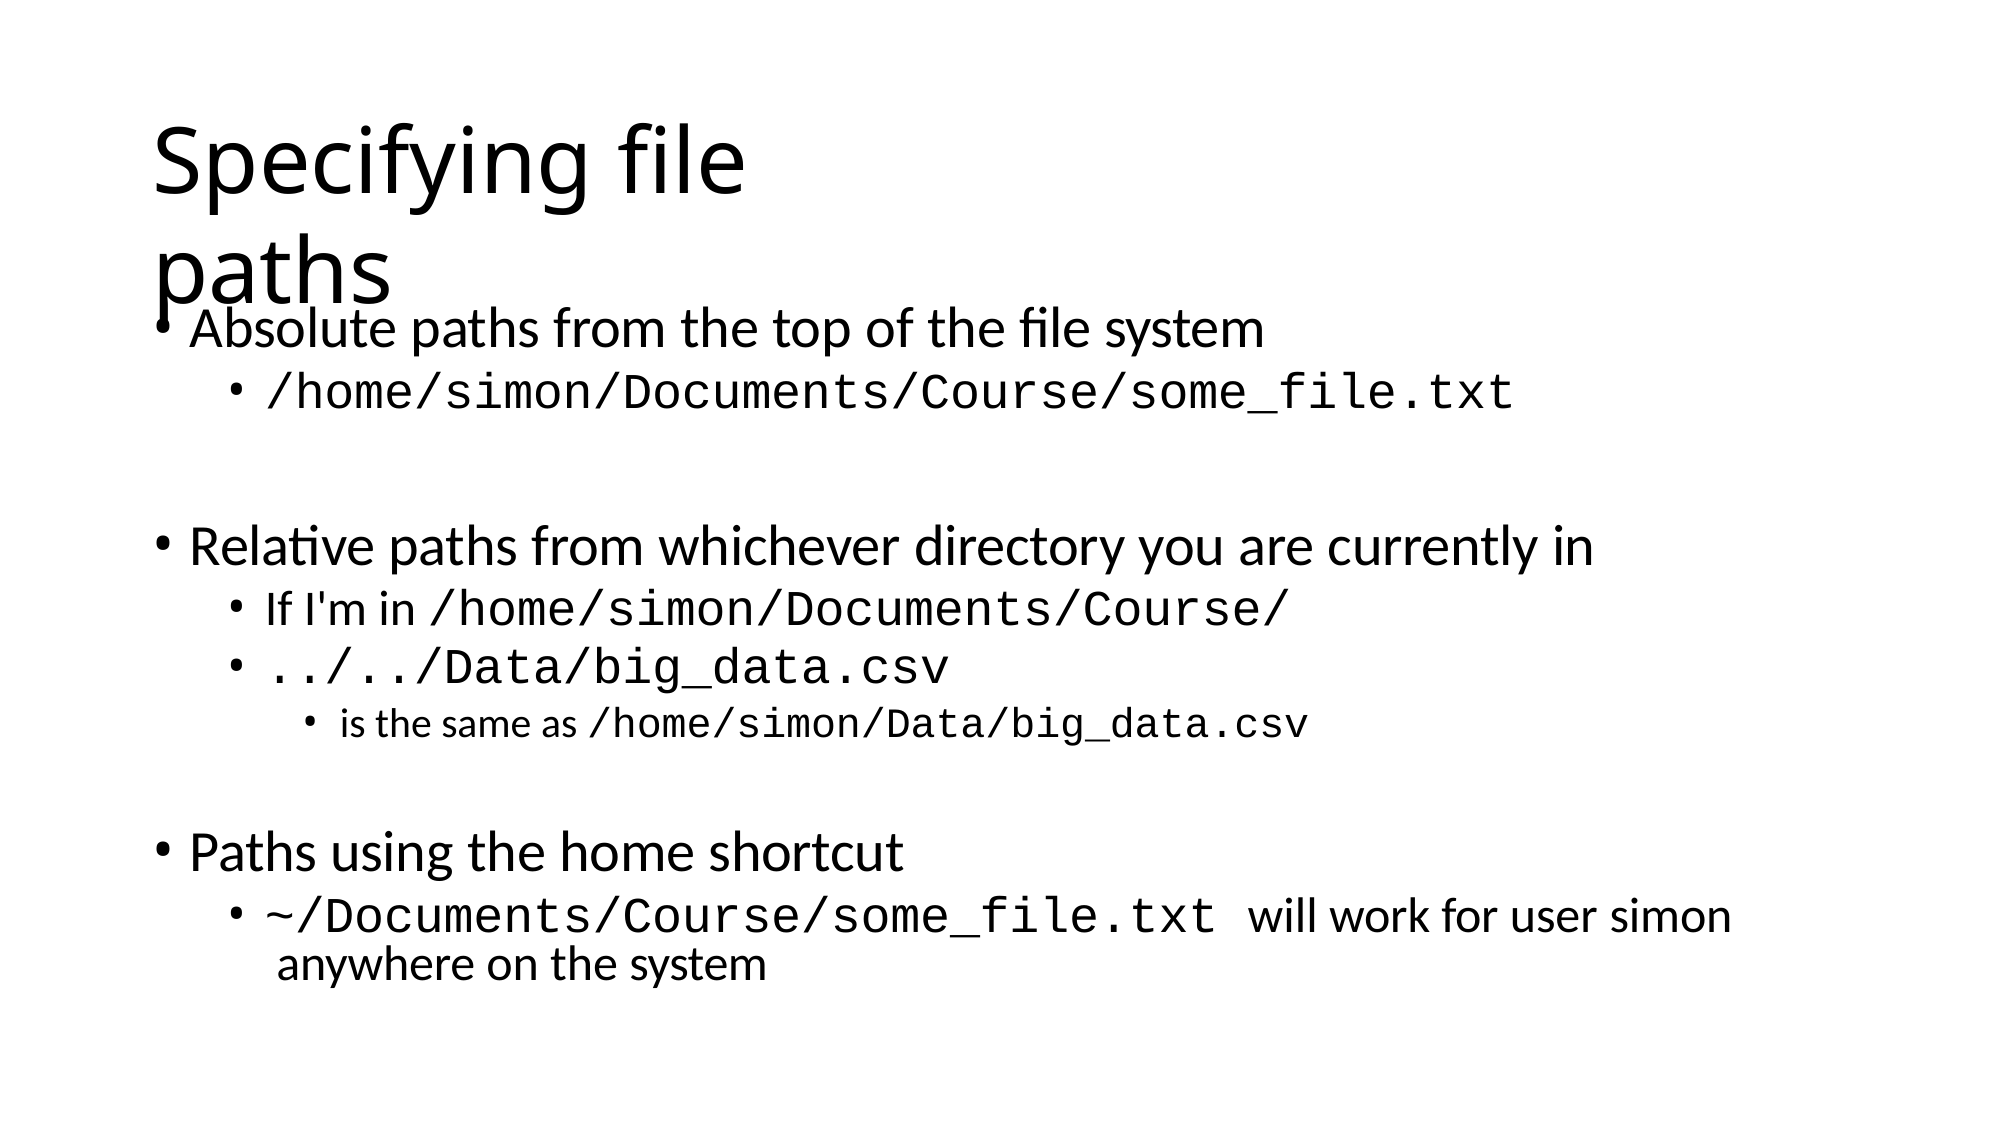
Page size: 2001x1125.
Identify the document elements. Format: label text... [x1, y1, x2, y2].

title Specifying file paths [150, 100, 887, 288]
text_box Absolute paths from the top of the file system /home/simon/Documents/Course/some_file.txt Relative paths from whichever directory you are currently in If I'm in /home/simon/Documents/Course/ ../../Data/big_data.csv is the same as /home/simon/Data/big_data.csv Paths using the home shortcut ~/Documents/Course/some_file.txt will work for user simon anywhere on the system [150, 288, 1742, 991]
